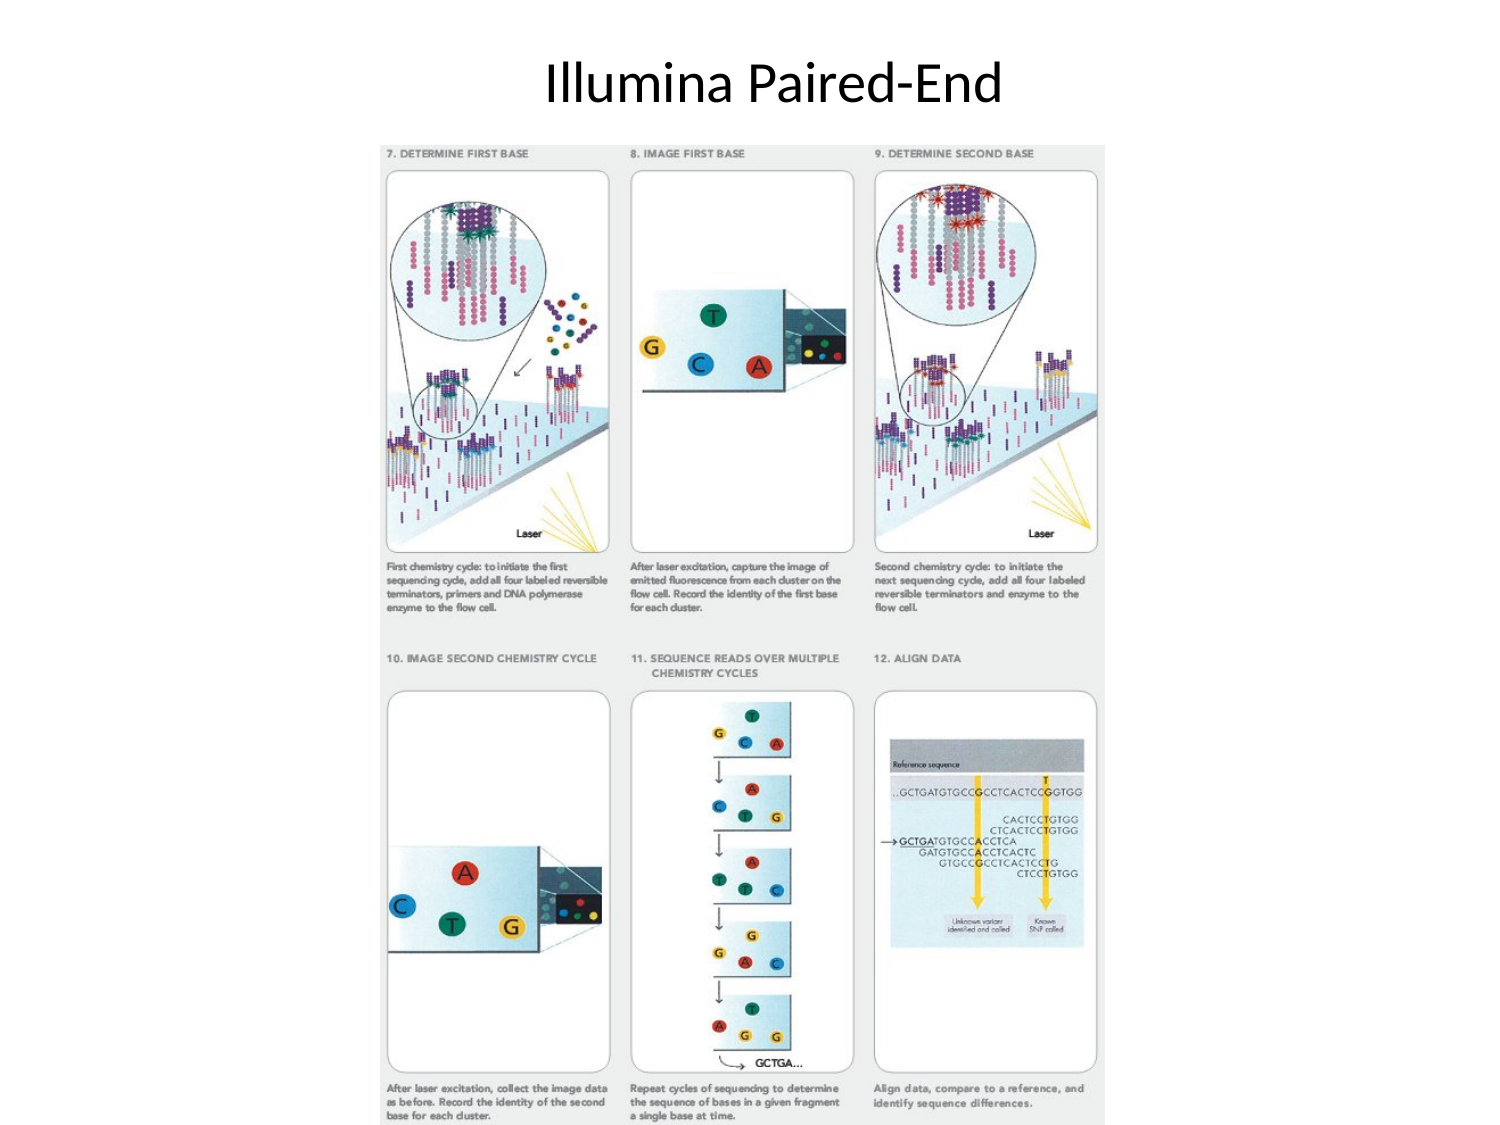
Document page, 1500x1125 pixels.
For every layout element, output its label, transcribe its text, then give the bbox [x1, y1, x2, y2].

text_box Illumina Paired-End [159, 0, 1390, 173]
picture [380, 145, 1105, 1125]
